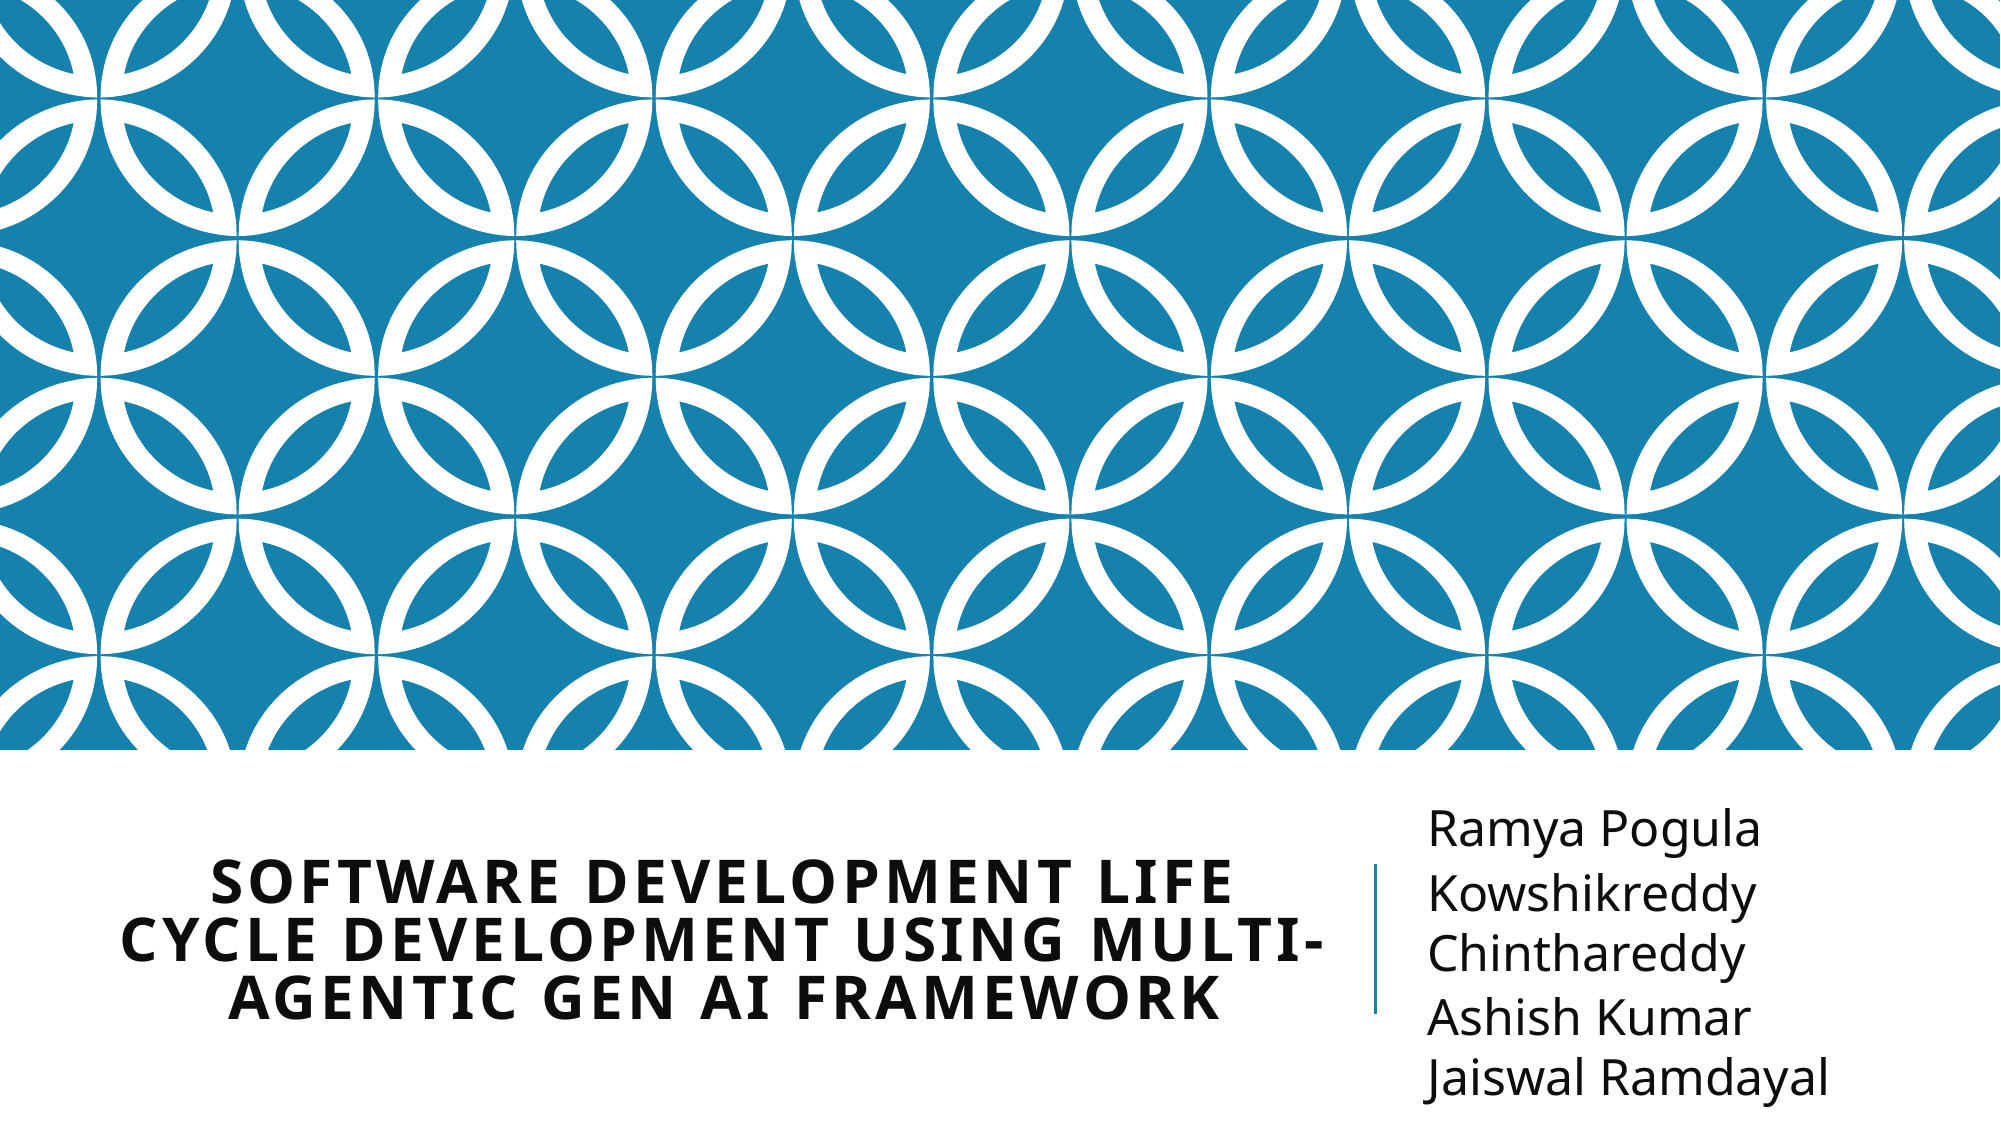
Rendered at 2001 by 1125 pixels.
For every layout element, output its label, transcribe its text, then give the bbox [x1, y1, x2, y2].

subtitle Ramya Pogula Kowshikreddy Chinthareddy Ashish Kumar Jaiswal Ramdayal [1412, 848, 1938, 1054]
title Software Development Life Cycle Development Using Multi-Agentic Gen AI Framework [99, 834, 1350, 1054]
